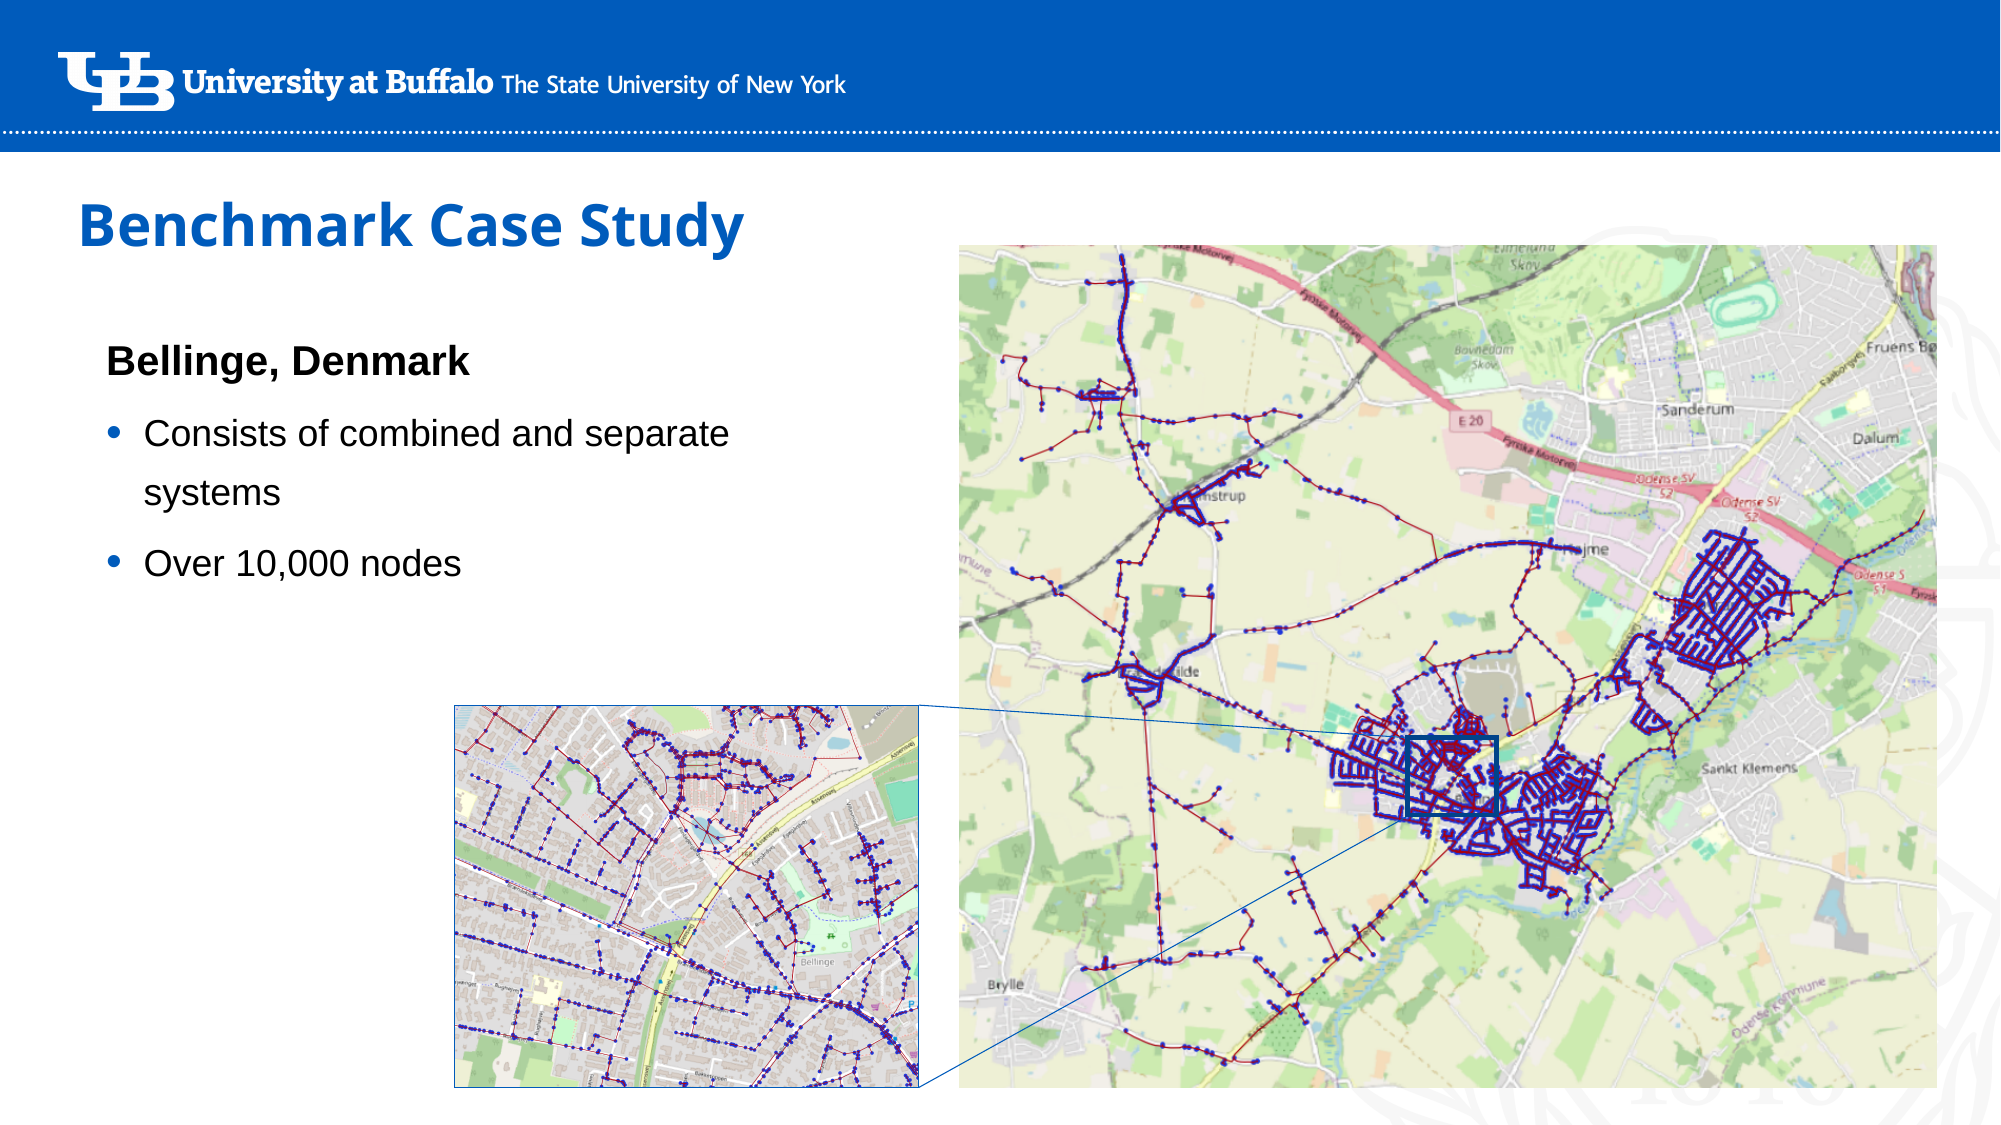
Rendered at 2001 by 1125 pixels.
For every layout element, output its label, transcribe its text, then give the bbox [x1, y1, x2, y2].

list Bellinge, Denmark Consists of combined and separate systems Over 10,000 nodes [91, 310, 857, 694]
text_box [918, 816, 1408, 1088]
text_box Benchmark Case Study [62, 188, 1881, 267]
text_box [918, 705, 1405, 738]
picture [0, 0, 2001, 1125]
